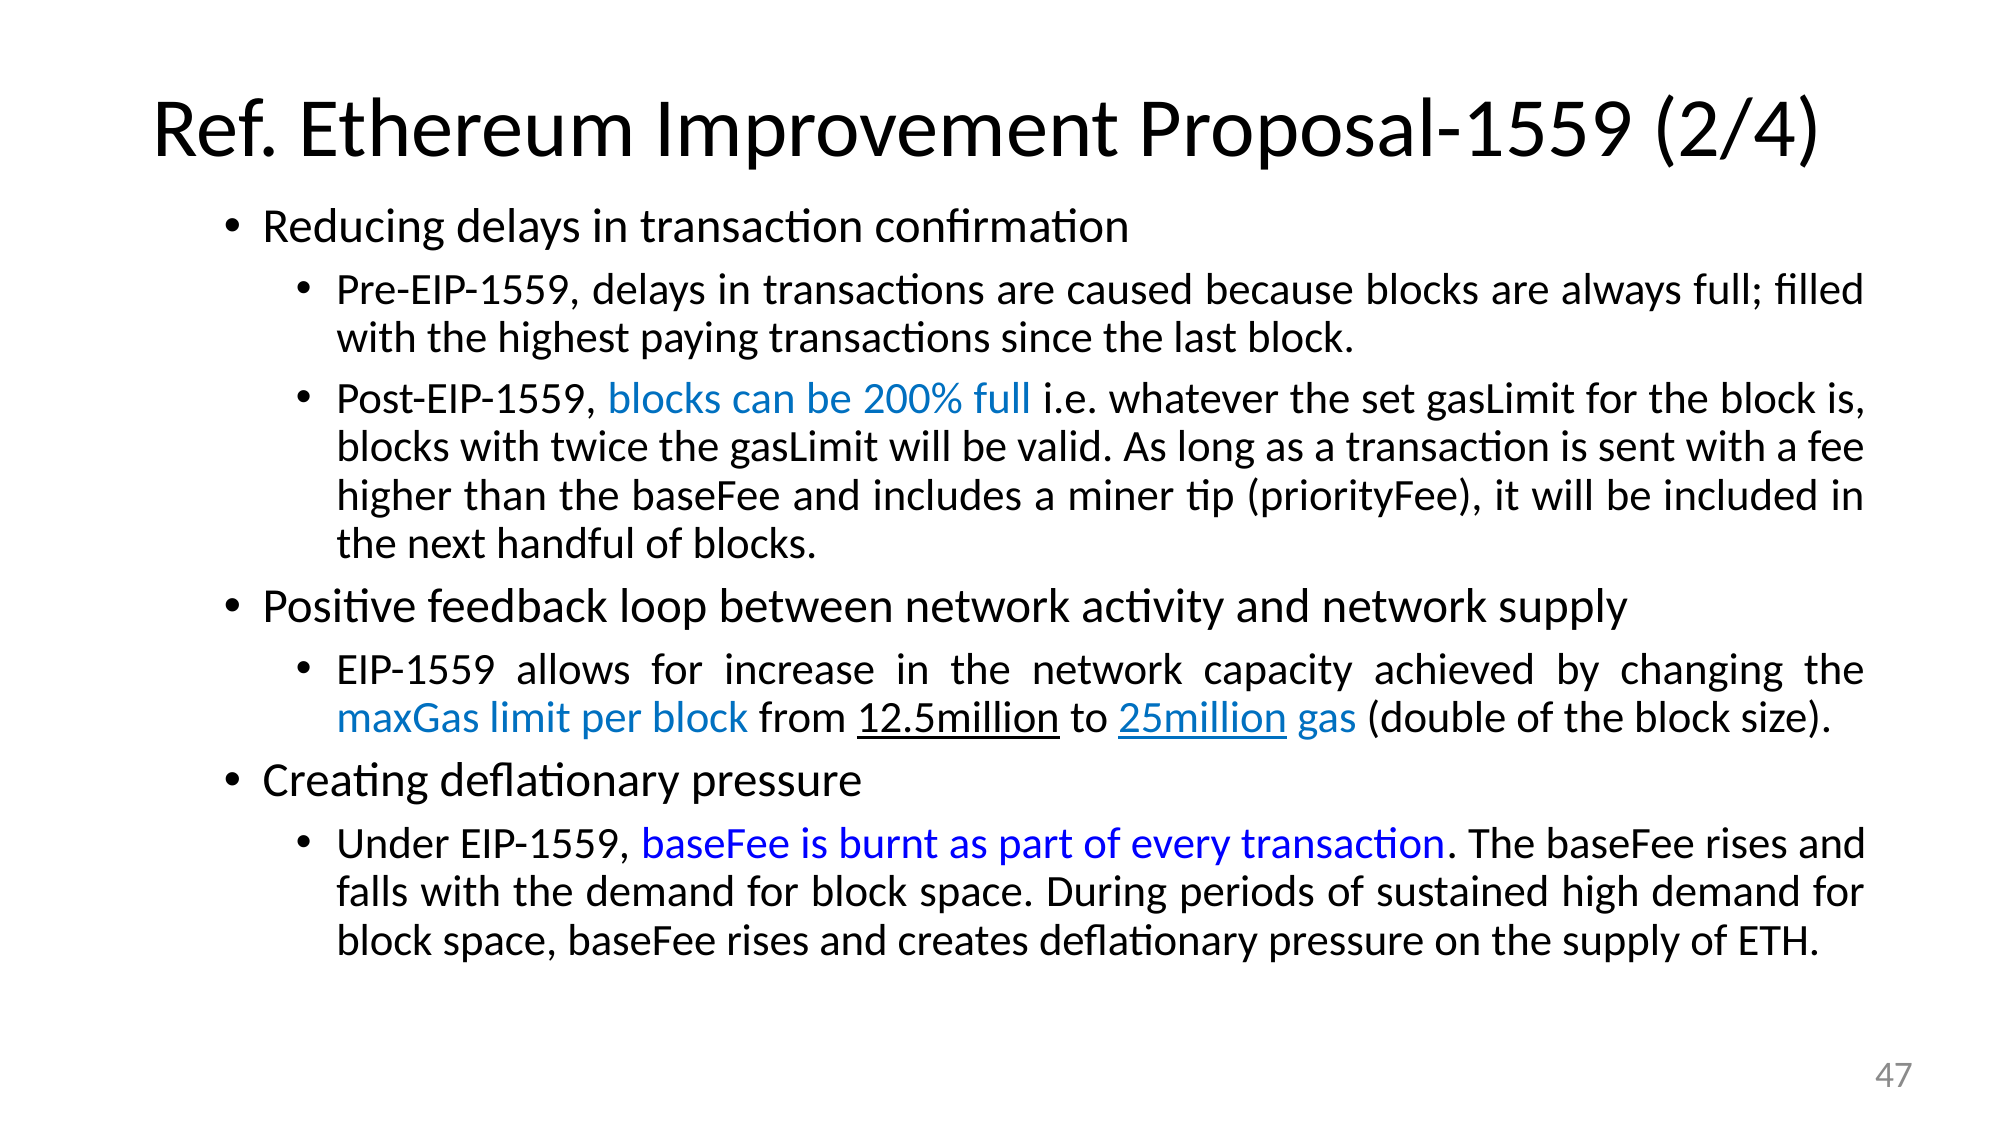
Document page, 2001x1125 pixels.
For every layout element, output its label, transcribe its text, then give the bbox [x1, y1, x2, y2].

list Reducing delays in transaction confirmation Pre-EIP-1559, delays in transactions are caused because blocks are always full; filled with the highest paying transactions since the last block. Post-EIP-1559, blocks can be 200% full i.e. whatever the set gasLimit for the block is, blocks with twice the gasLimit will be valid. As long as a transaction is sent with a fee higher than the baseFee and includes a miner tip (priorityFee), it will be included in the next handful of blocks. Positive feedback loop between network activity and network supply EIP-1559 allows for increase in the network capacity achieved by changing the maxGas limit per block from 12.5million to 25million gas (double of the block size). Creating deflationary pressure Under EIP-1559, baseFee is burnt as part of every transaction. The baseFee rises and falls with the demand for block space. During periods of sustained high demand for block space, baseFee rises and creates deflationary pressure on the supply of ETH. [137, 193, 1883, 1059]
slide_number 47 [1477, 1042, 1928, 1103]
title Ref. Ethereum Improvement Proposal-1559 (2/4) [137, 66, 1863, 193]
